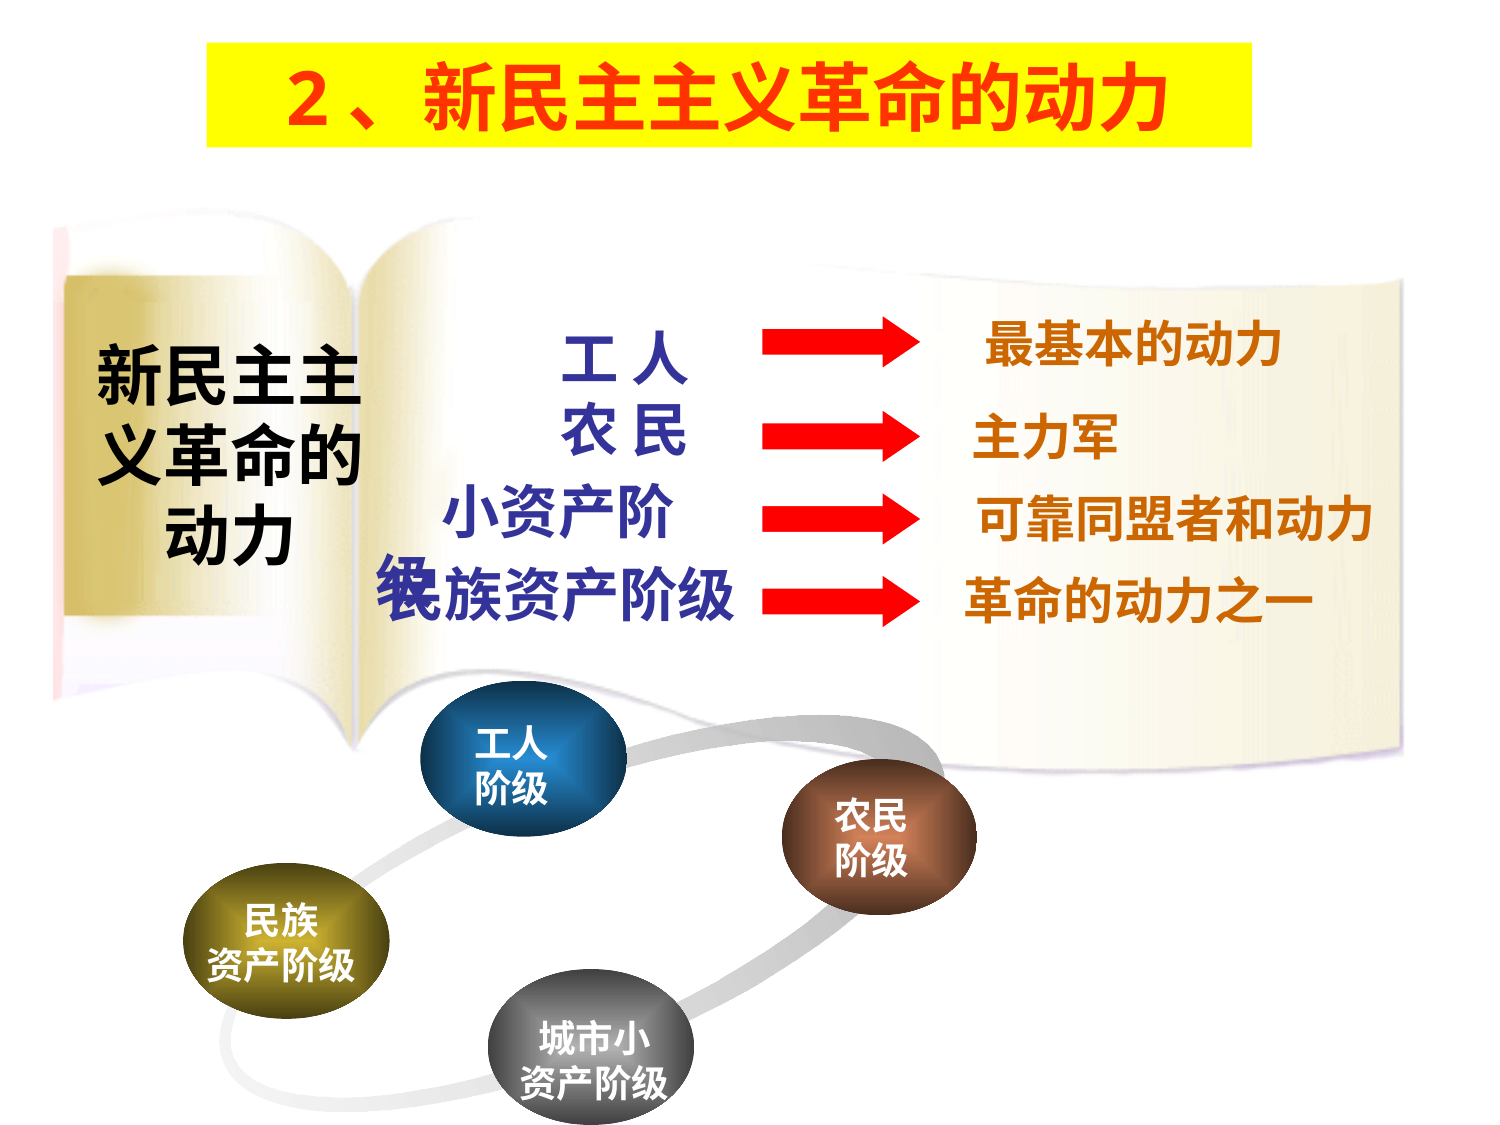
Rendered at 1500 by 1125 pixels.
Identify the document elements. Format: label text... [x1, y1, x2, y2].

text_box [182, 680, 978, 1125]
picture [52, 196, 1448, 823]
text_box 2、新民主主义革命的动力 [206, 42, 1253, 148]
